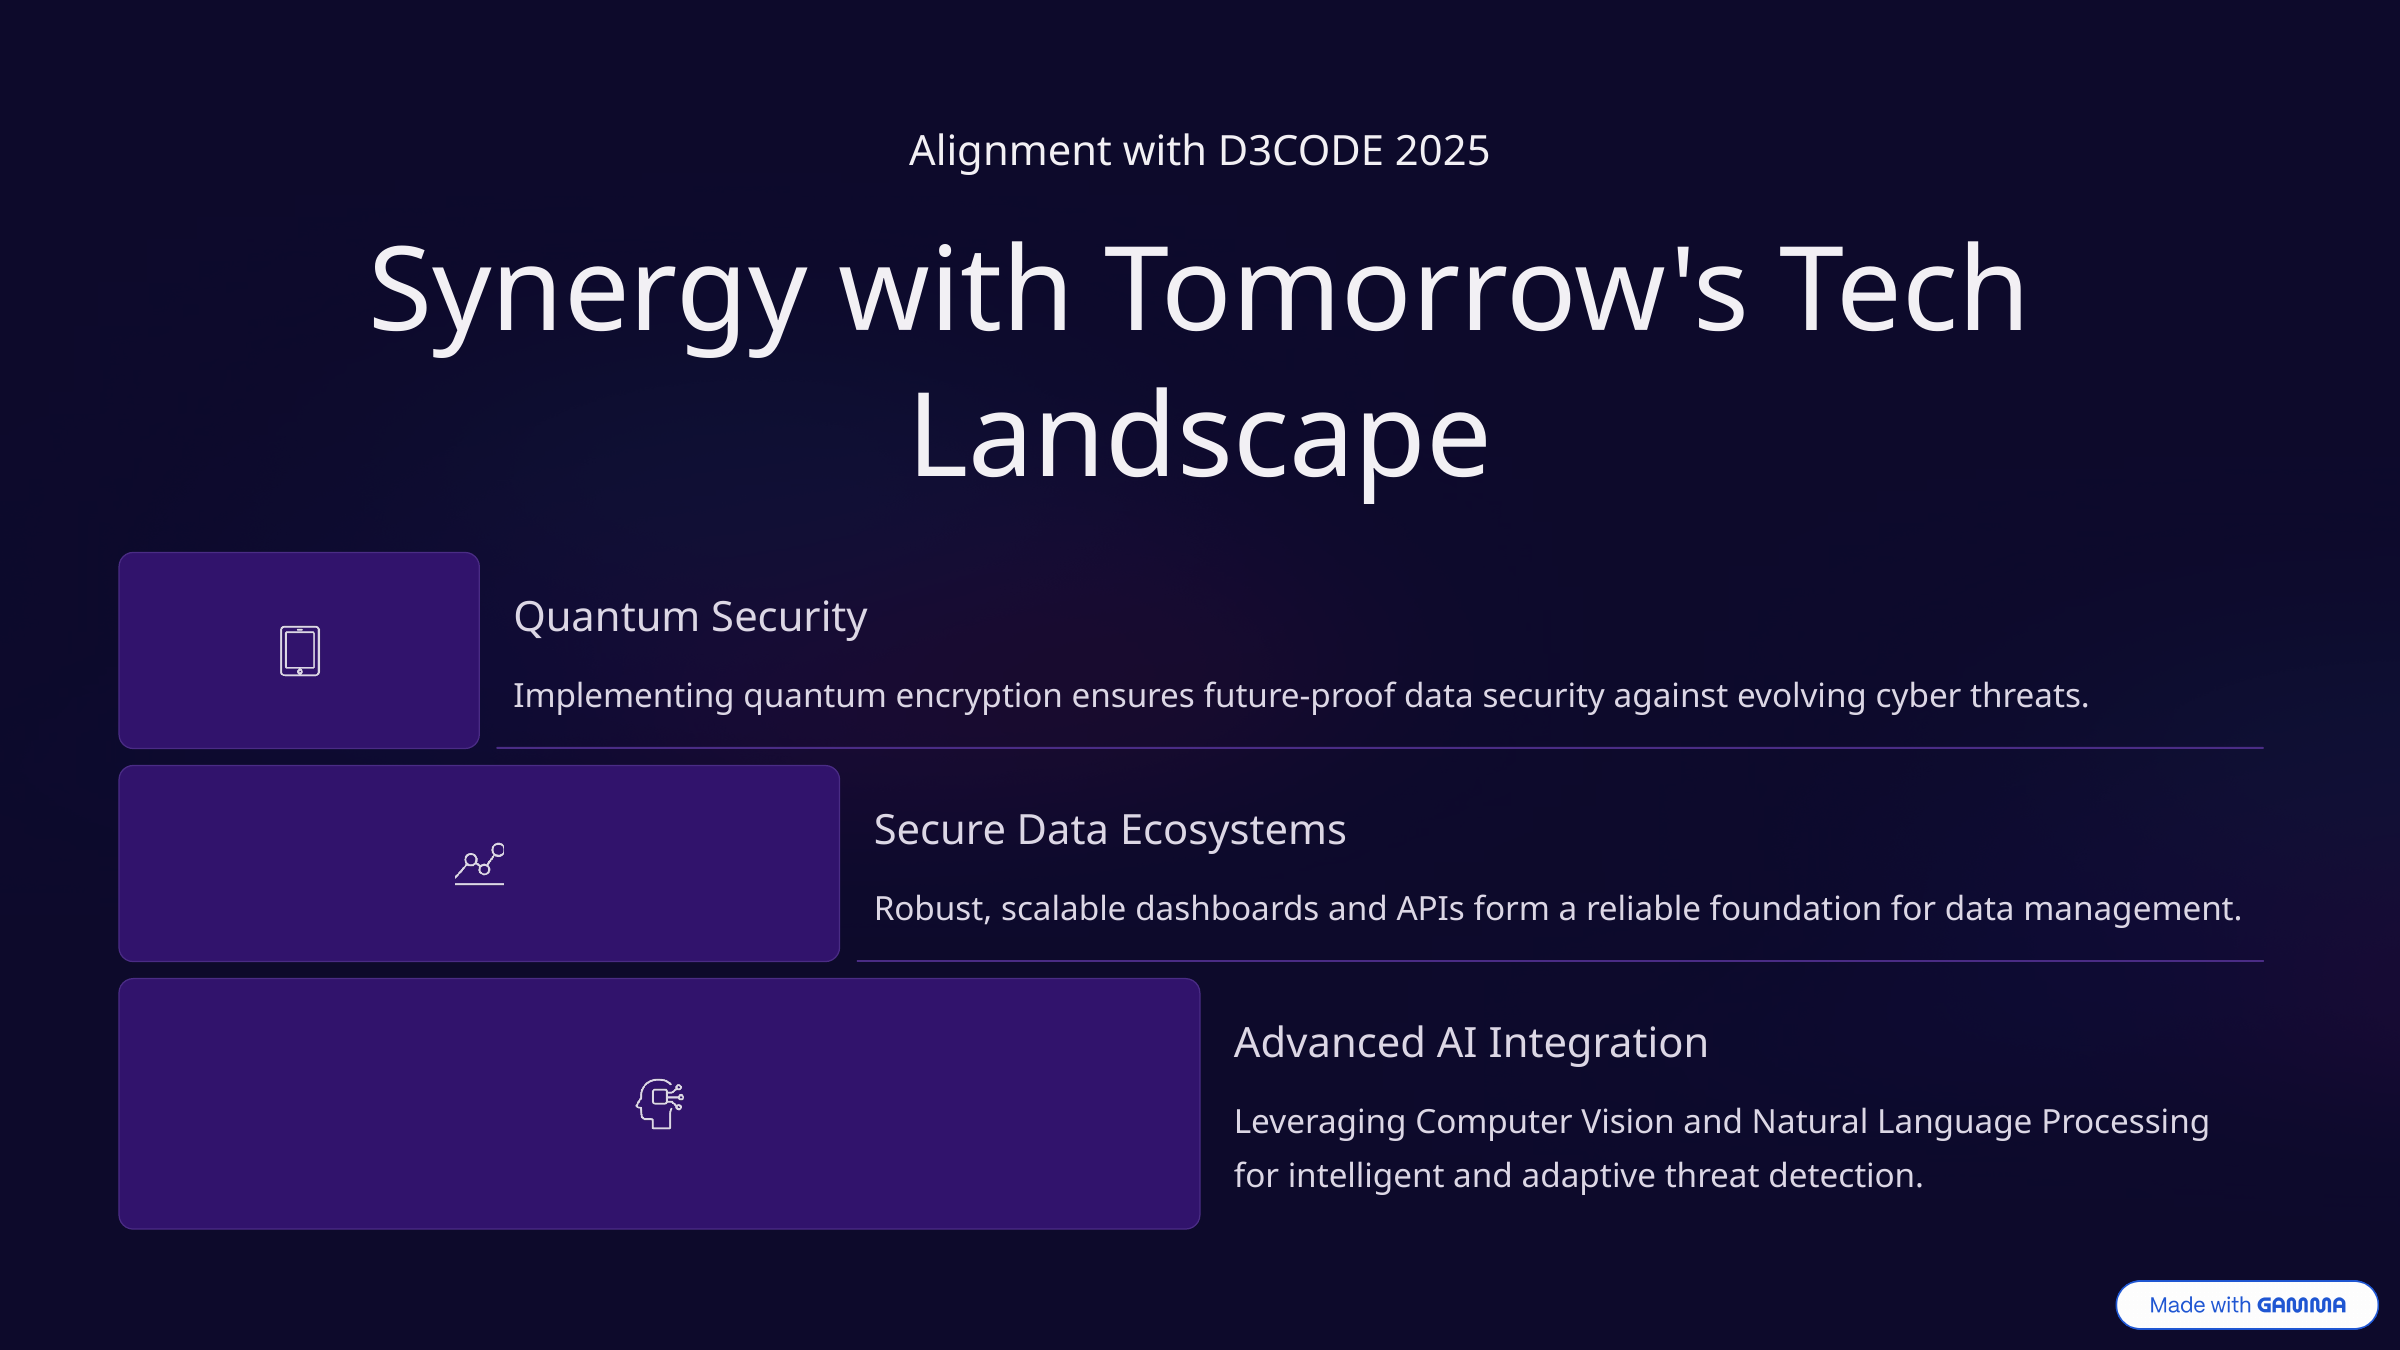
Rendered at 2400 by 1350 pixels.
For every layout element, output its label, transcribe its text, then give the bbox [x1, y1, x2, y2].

picture [455, 833, 504, 894]
picture [635, 1073, 684, 1134]
text_box Advanced AI Integration [1233, 1012, 1751, 1066]
text_box Synergy with Tomorrow's Tech Landscape [119, 207, 2281, 502]
text_box Secure Data Ecosystems [873, 799, 1395, 853]
text_box Leveraging Computer Vision and Natural Language Processing for intelligent and adaptive threat detection. [1234, 1086, 2247, 1196]
picture [2106, 1271, 2389, 1339]
text_box [118, 552, 480, 749]
text_box Implementing quantum encryption ensures future-proof data security against evolving cyber threats. [513, 660, 2007, 715]
text_box [118, 765, 840, 962]
picture [275, 620, 324, 681]
text_box [118, 978, 1200, 1230]
text_box Robust, scalable dashboards and APIs form a reliable foundation for data management. [873, 873, 2182, 928]
text_box Quantum Security [513, 586, 939, 640]
text_box Alignment with D3CODE 2025 [878, 120, 1522, 174]
